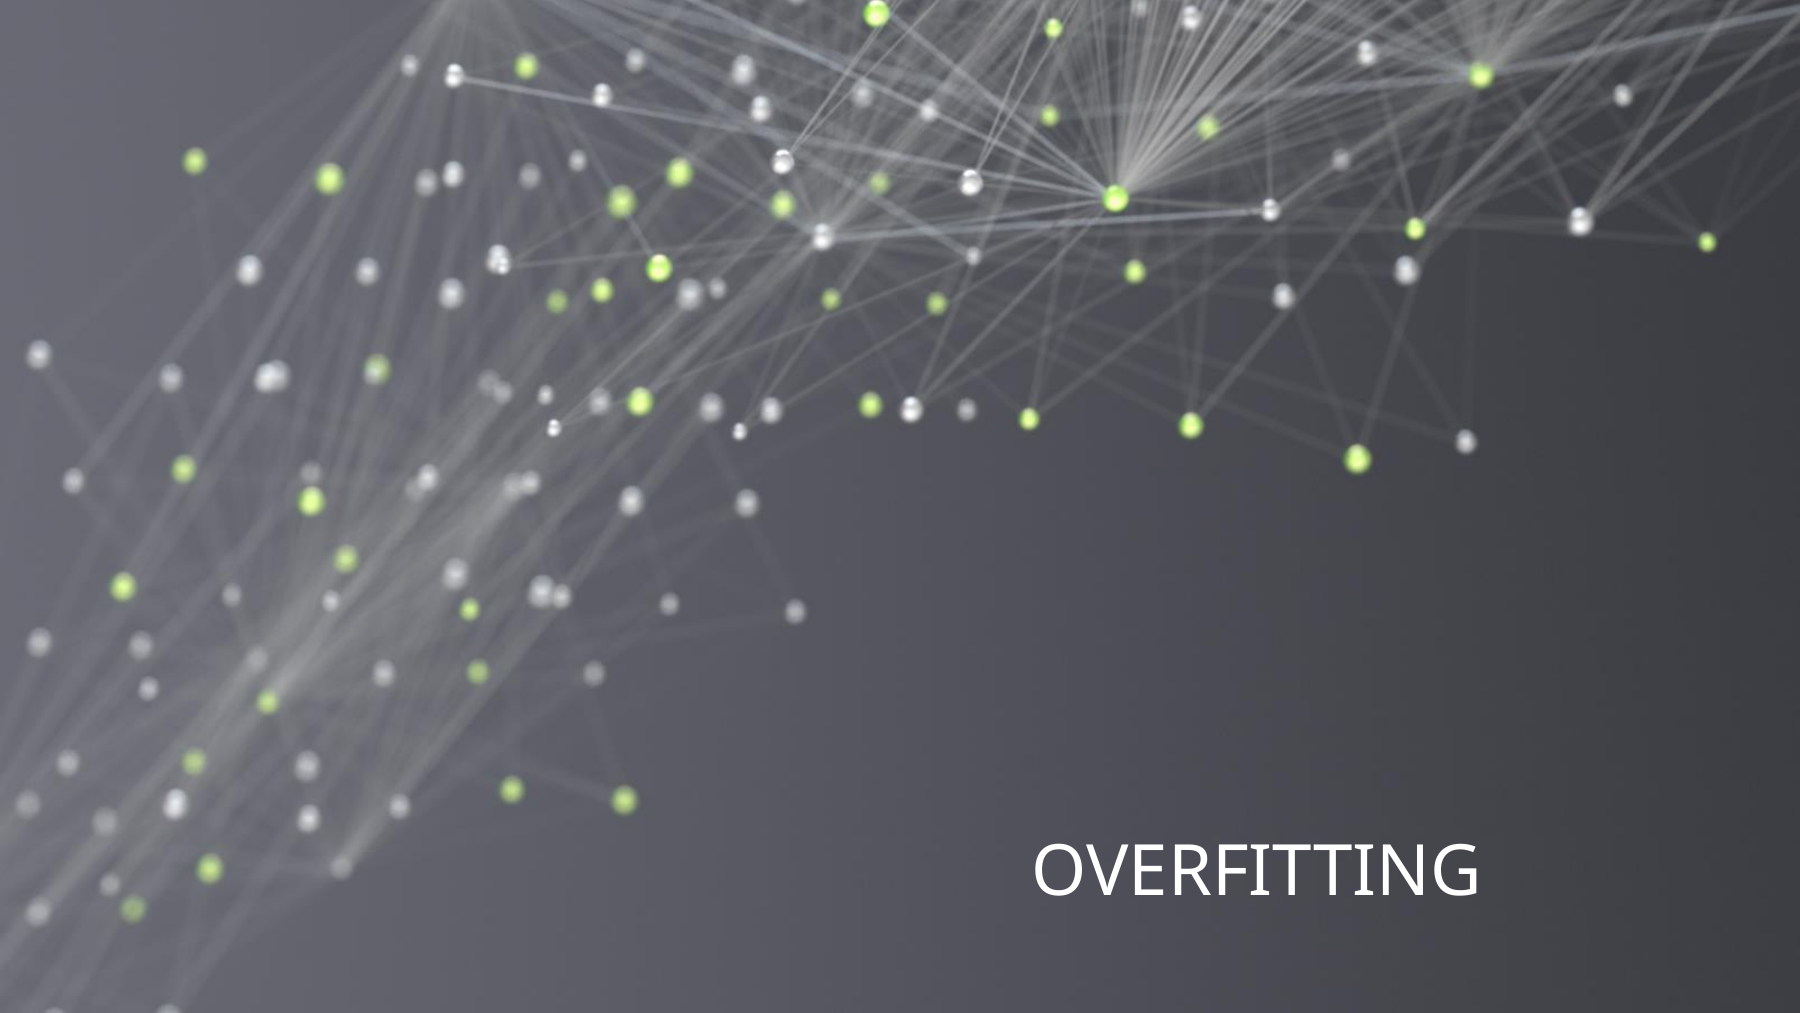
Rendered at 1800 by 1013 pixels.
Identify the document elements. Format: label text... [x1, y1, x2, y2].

title OverFitting [815, 692, 1699, 919]
picture [0, 0, 1800, 1013]
